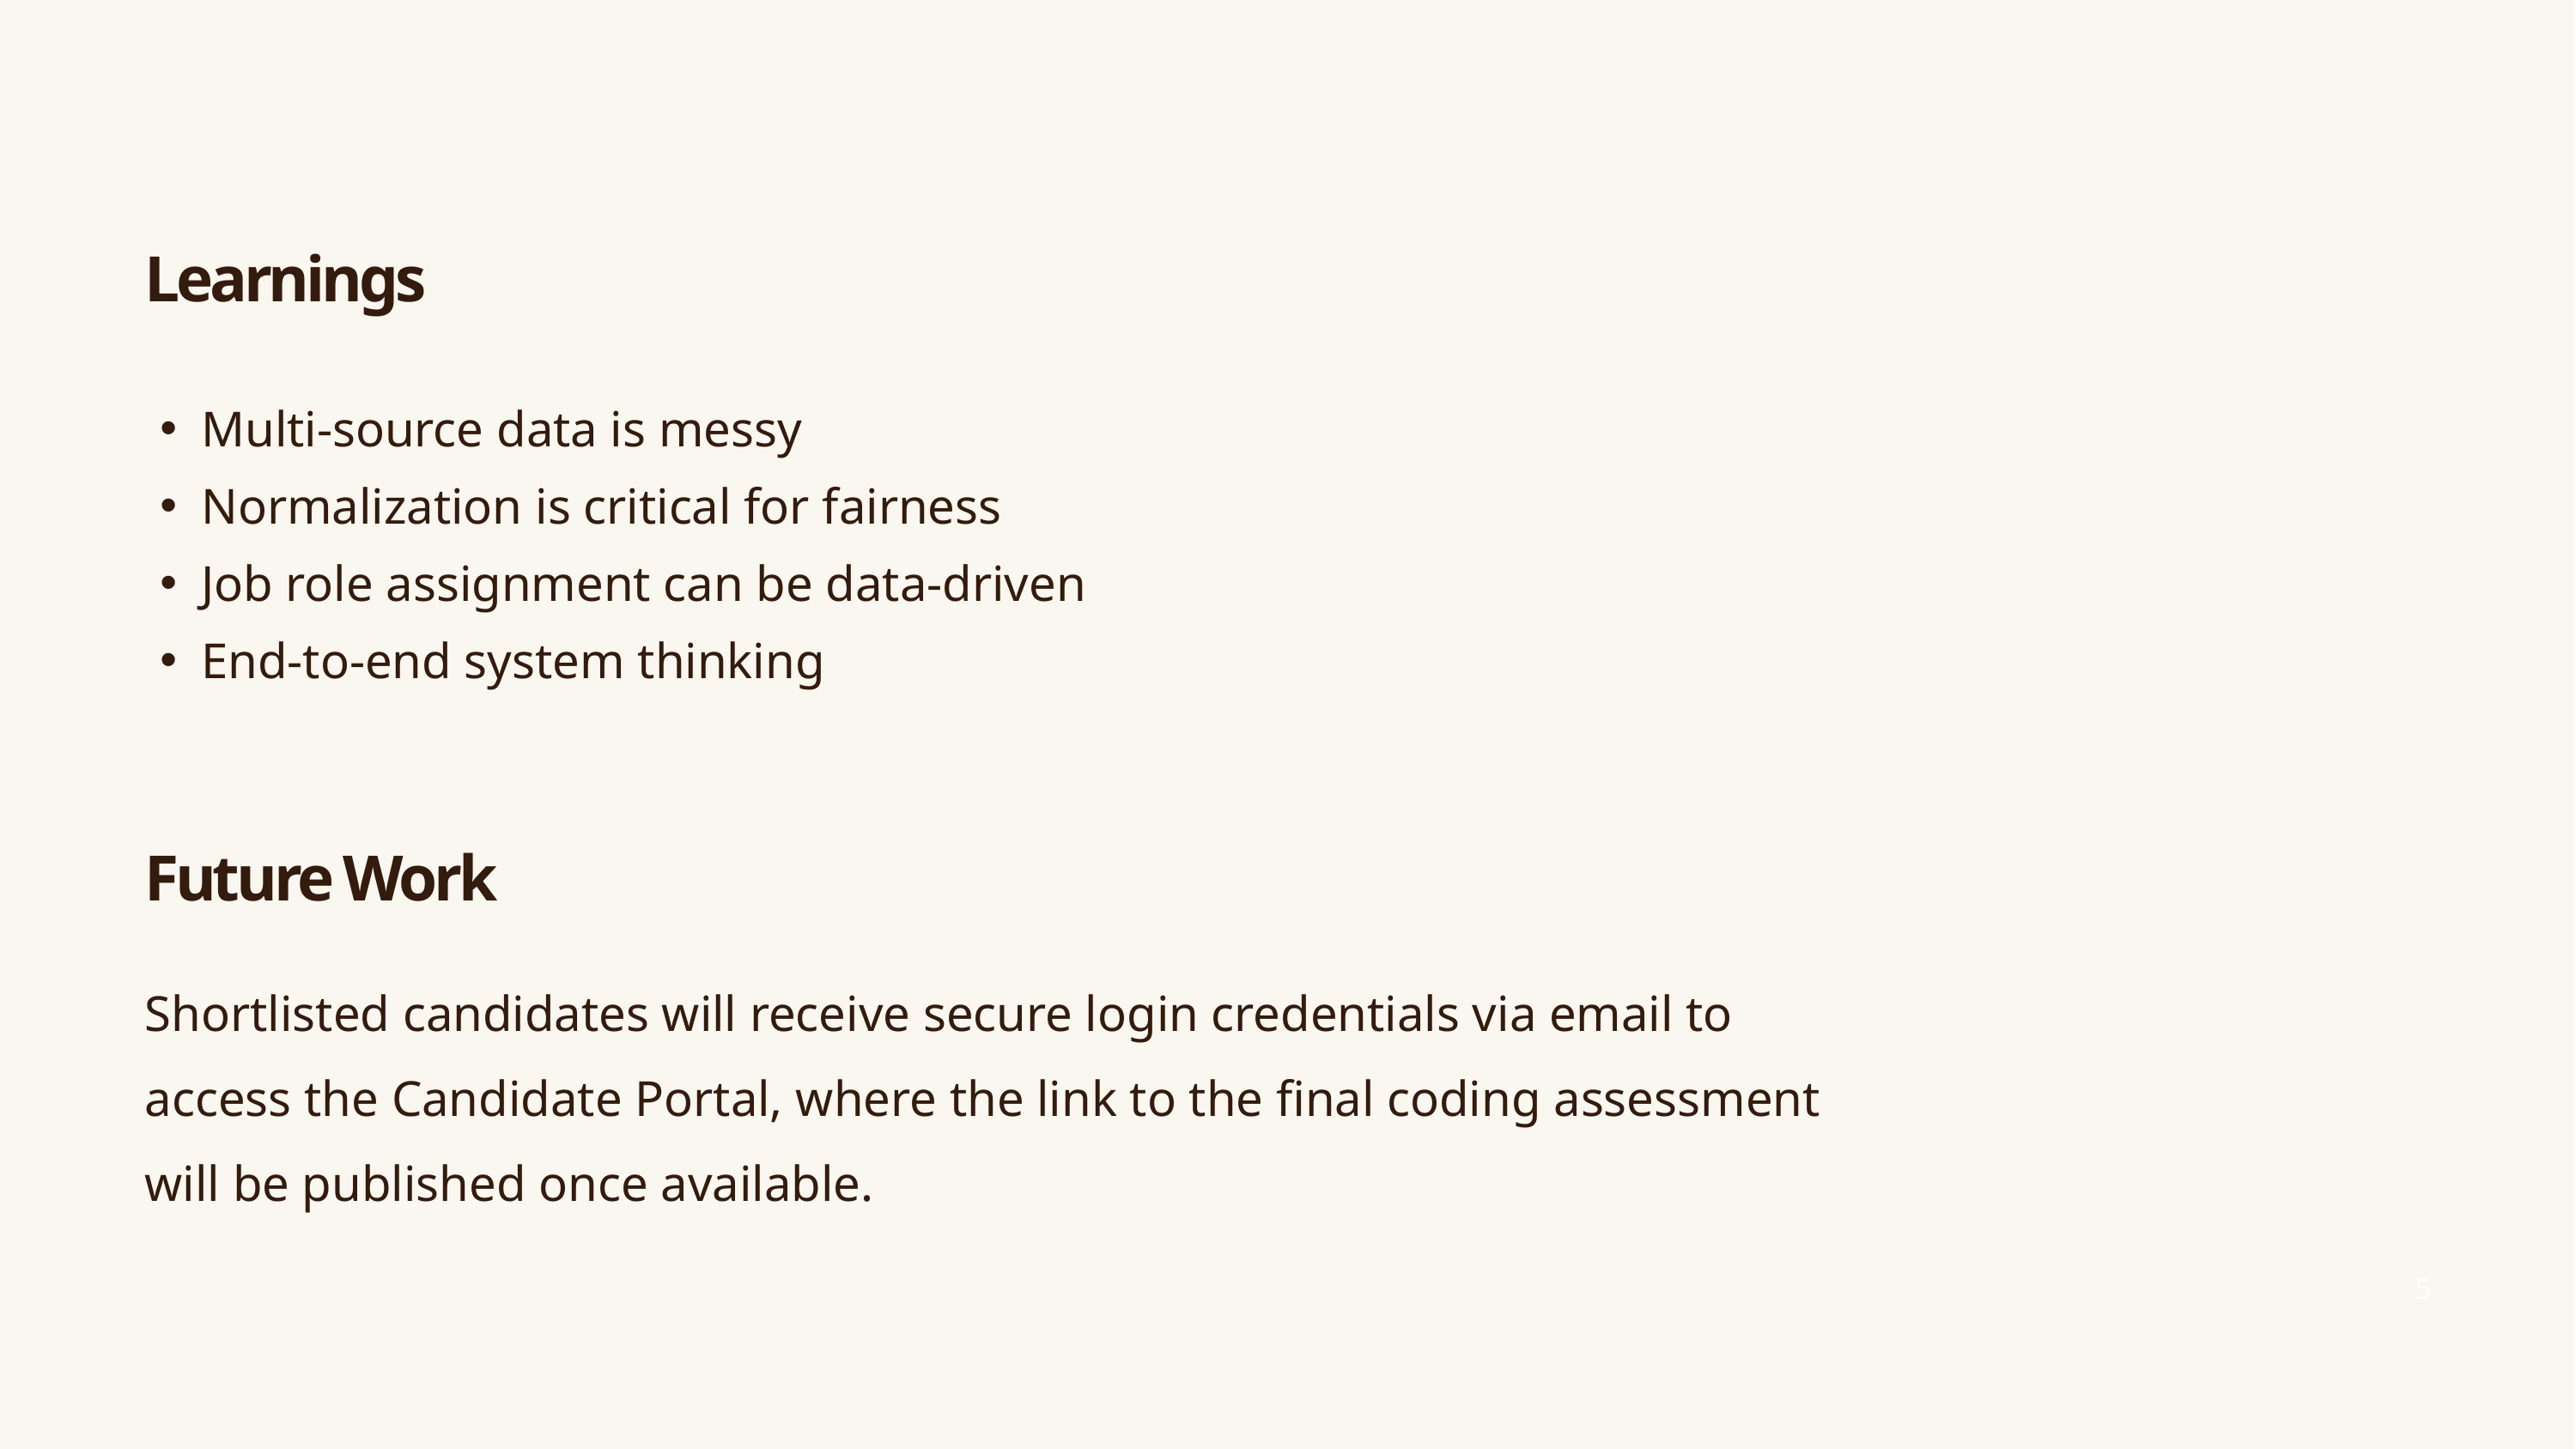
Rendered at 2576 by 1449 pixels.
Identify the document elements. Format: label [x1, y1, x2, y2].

text_box [0, 0, 2575, 1449]
